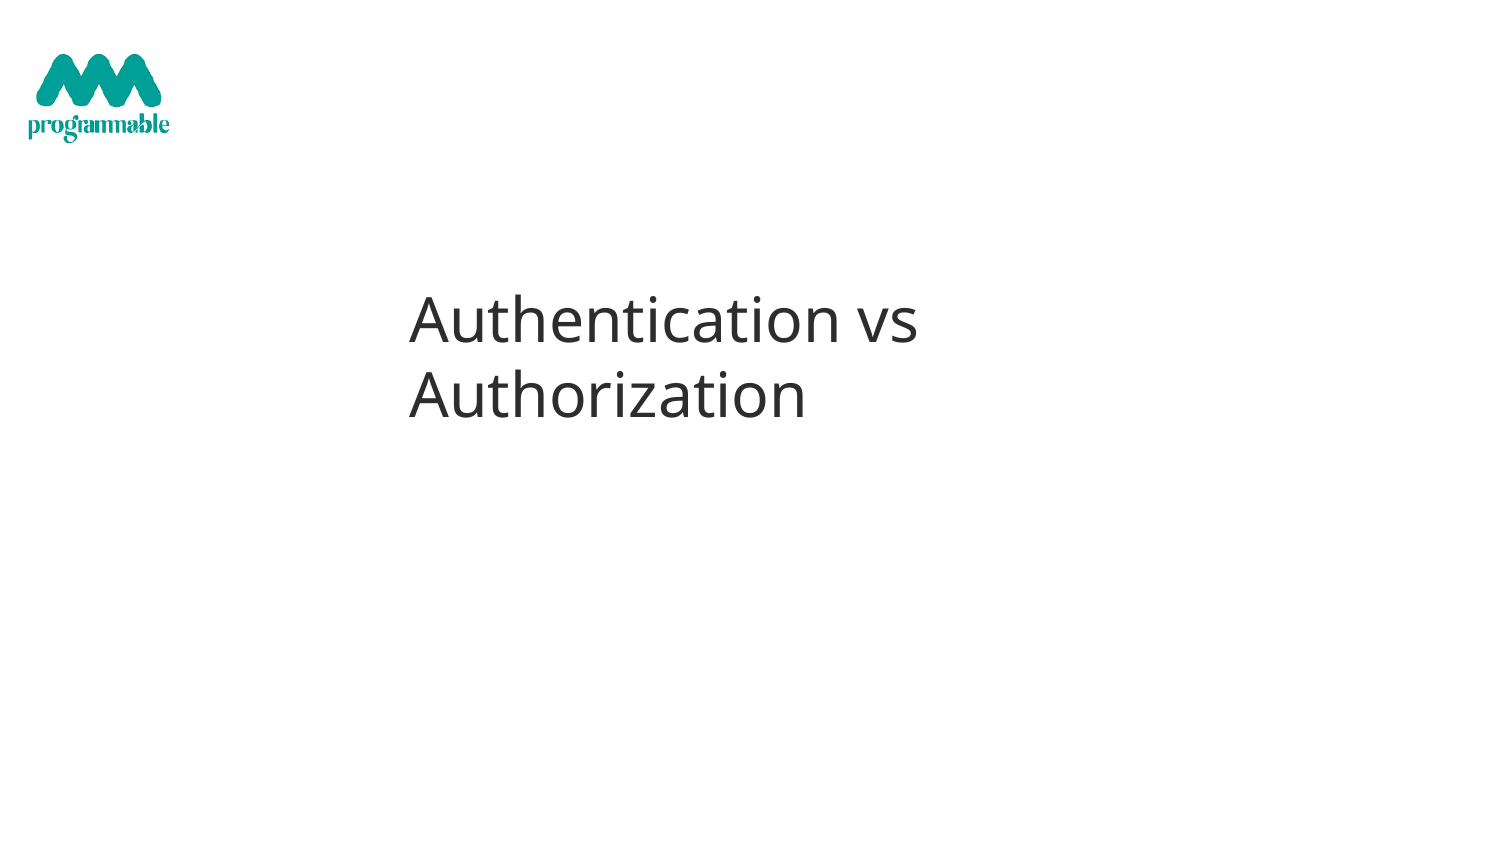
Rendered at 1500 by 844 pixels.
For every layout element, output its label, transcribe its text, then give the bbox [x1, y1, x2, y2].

picture [0, 0, 197, 197]
text_box Authentication vs Authorization [319, 265, 1162, 446]
